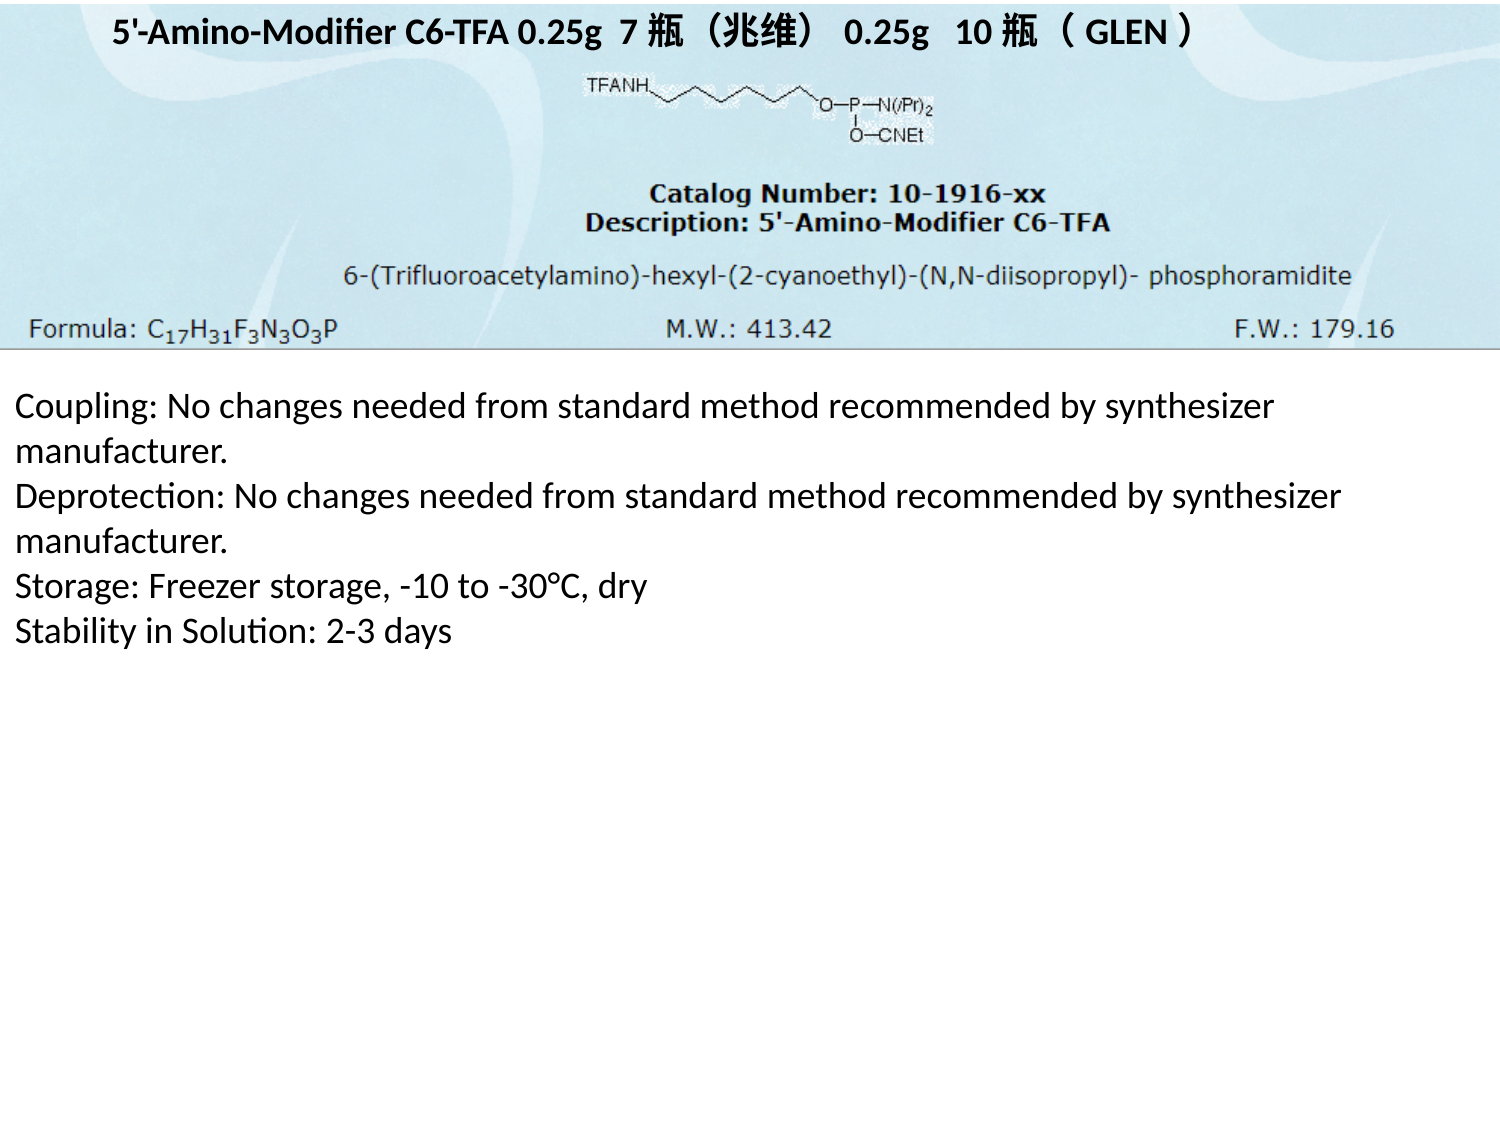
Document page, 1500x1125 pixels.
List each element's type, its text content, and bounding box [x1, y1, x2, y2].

text_box Coupling: No changes needed from standard method recommended by synthesizer manufacturer. Deprotection: No changes needed from standard method recommended by synthesizer manufacturer. Storage: Freezer storage, -10 to -30°C, dry Stability in Solution: 2-3 days [0, 373, 1483, 659]
picture [0, 4, 1500, 351]
